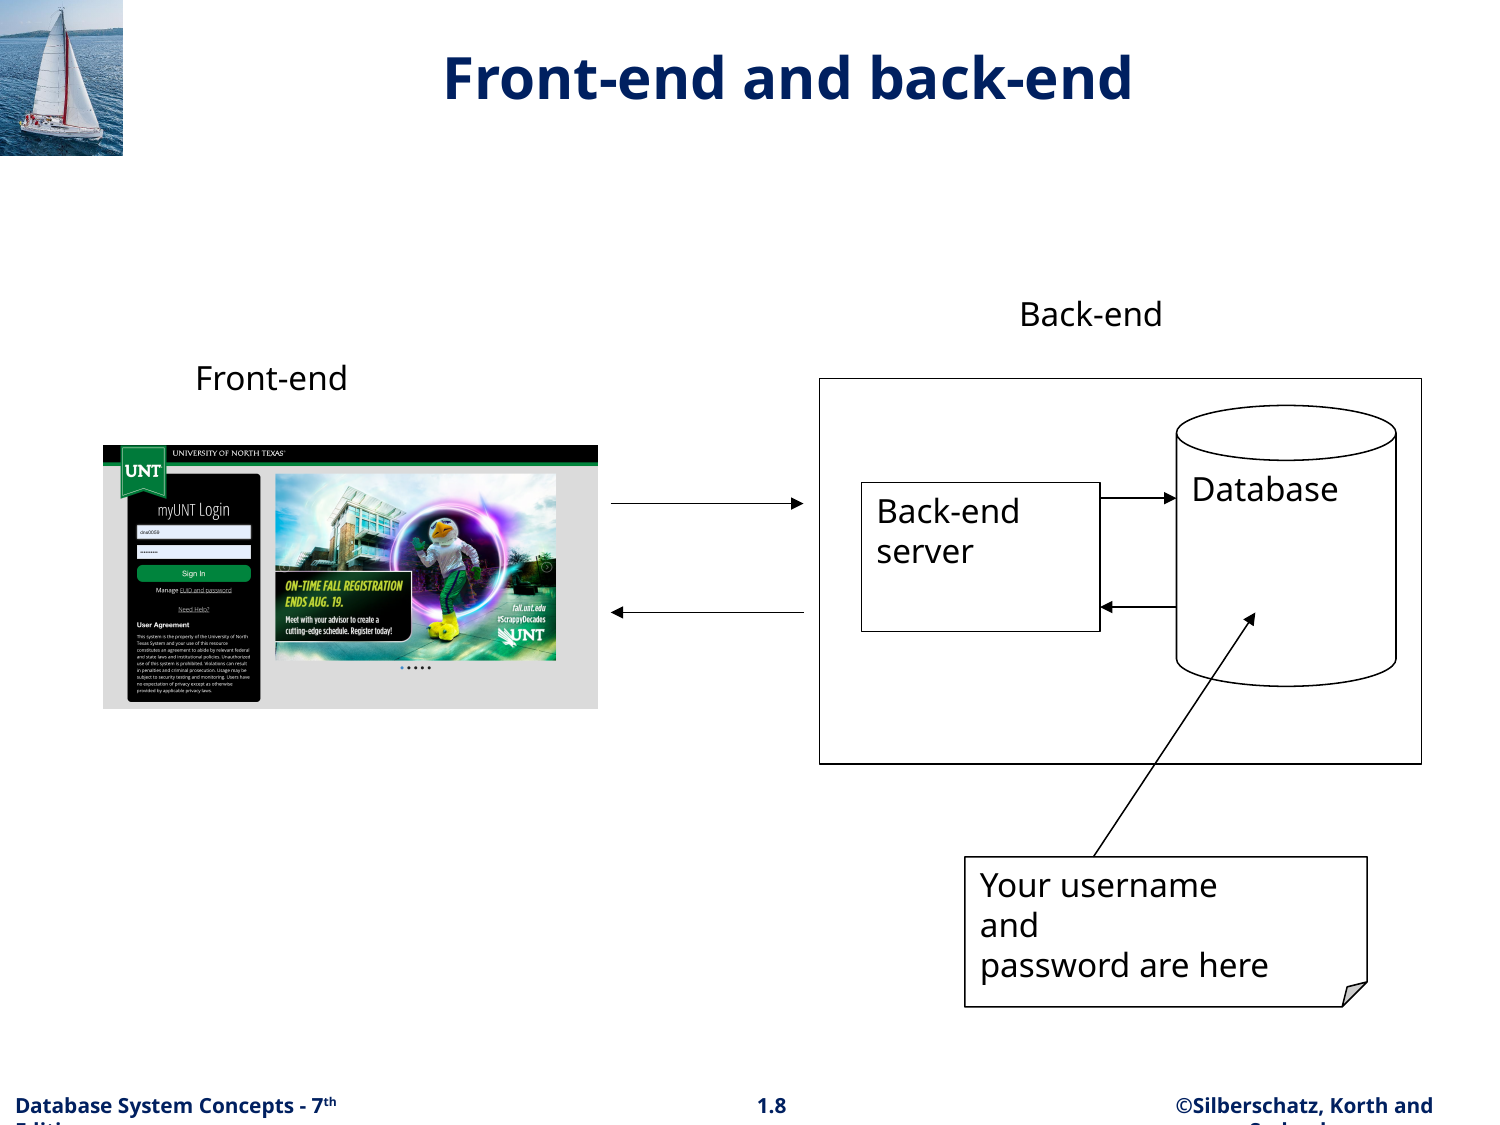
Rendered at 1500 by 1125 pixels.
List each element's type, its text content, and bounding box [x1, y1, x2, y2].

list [103, 445, 598, 710]
text_box [819, 378, 1422, 765]
title Front-end and back-end [126, 19, 1451, 120]
text_box Front-end [180, 349, 419, 405]
picture [0, 0, 123, 156]
text_box Your username and password are here [964, 856, 1368, 1007]
text_box Back-end [1004, 285, 1243, 341]
text_box Back-end server [861, 482, 1100, 632]
text_box Database [1176, 405, 1397, 687]
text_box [1093, 612, 1256, 858]
